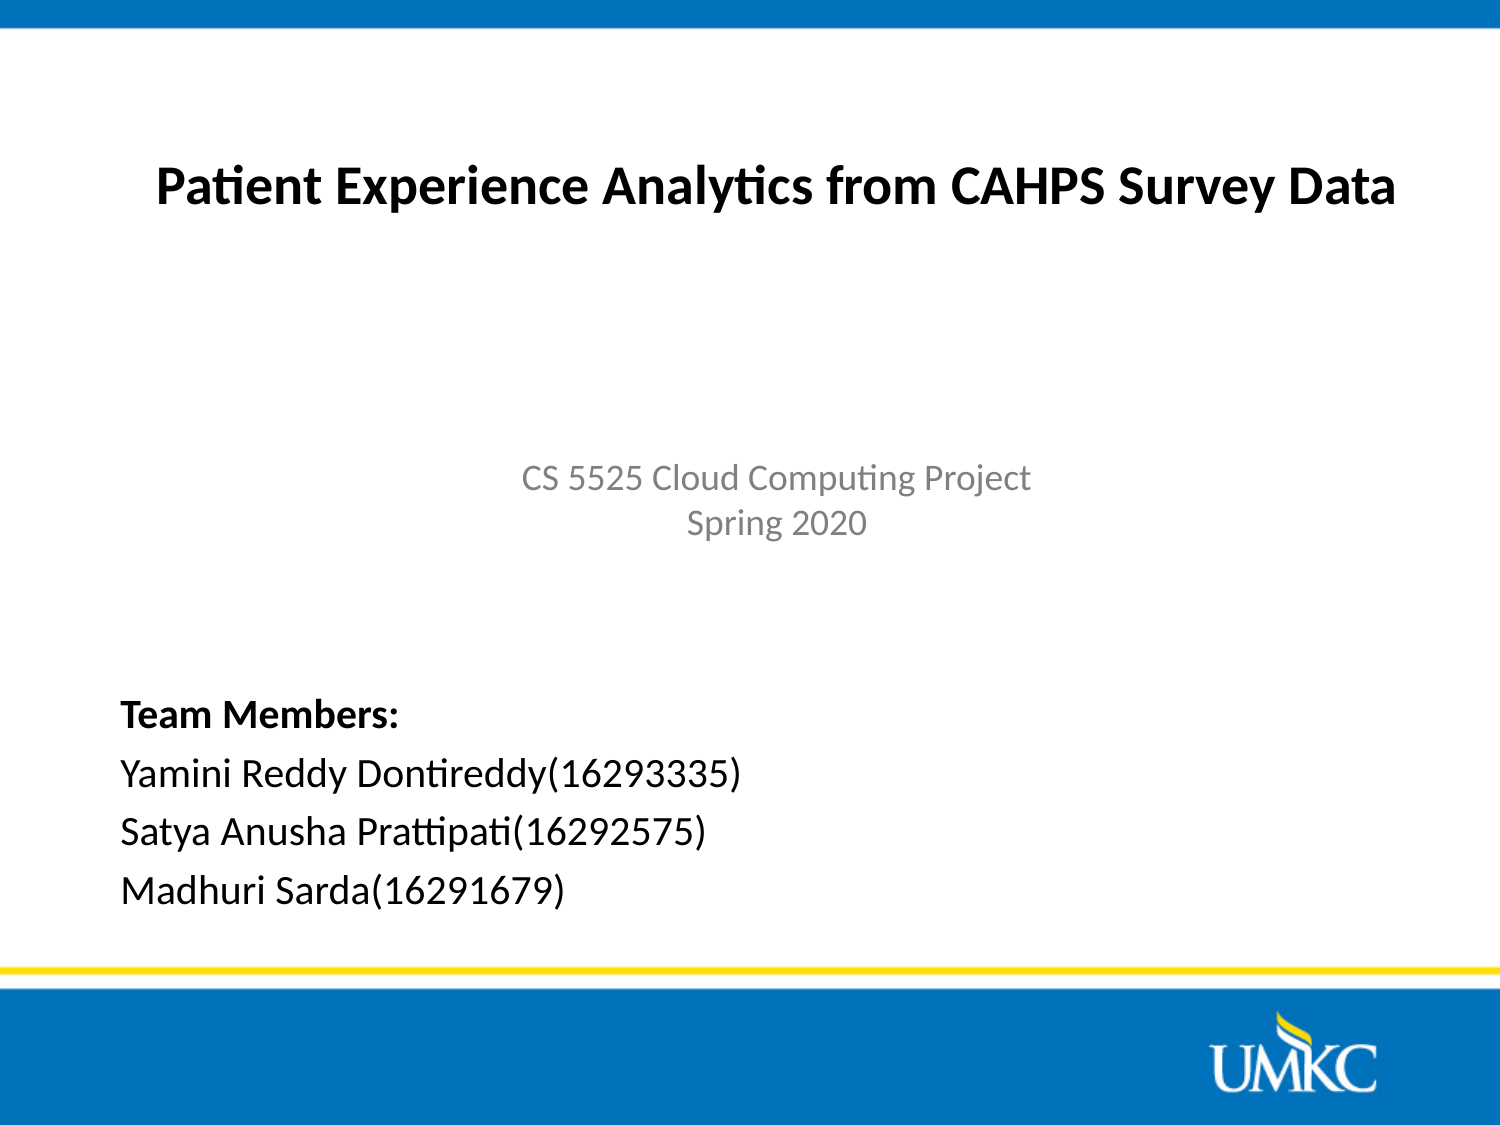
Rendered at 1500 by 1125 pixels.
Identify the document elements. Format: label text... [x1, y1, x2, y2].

subtitle Team Members: Yamini Reddy Dontireddy(16293335) Satya Anusha Prattipati(16292575) Madhuri Sarda(16291679) [105, 679, 1156, 968]
picture [0, 0, 1500, 1125]
title Patient Experience Analytics from CAHPS Survey Data [140, 128, 1416, 370]
text_box CS 5525 Cloud Computing Project Spring 2020 [507, 445, 1047, 550]
